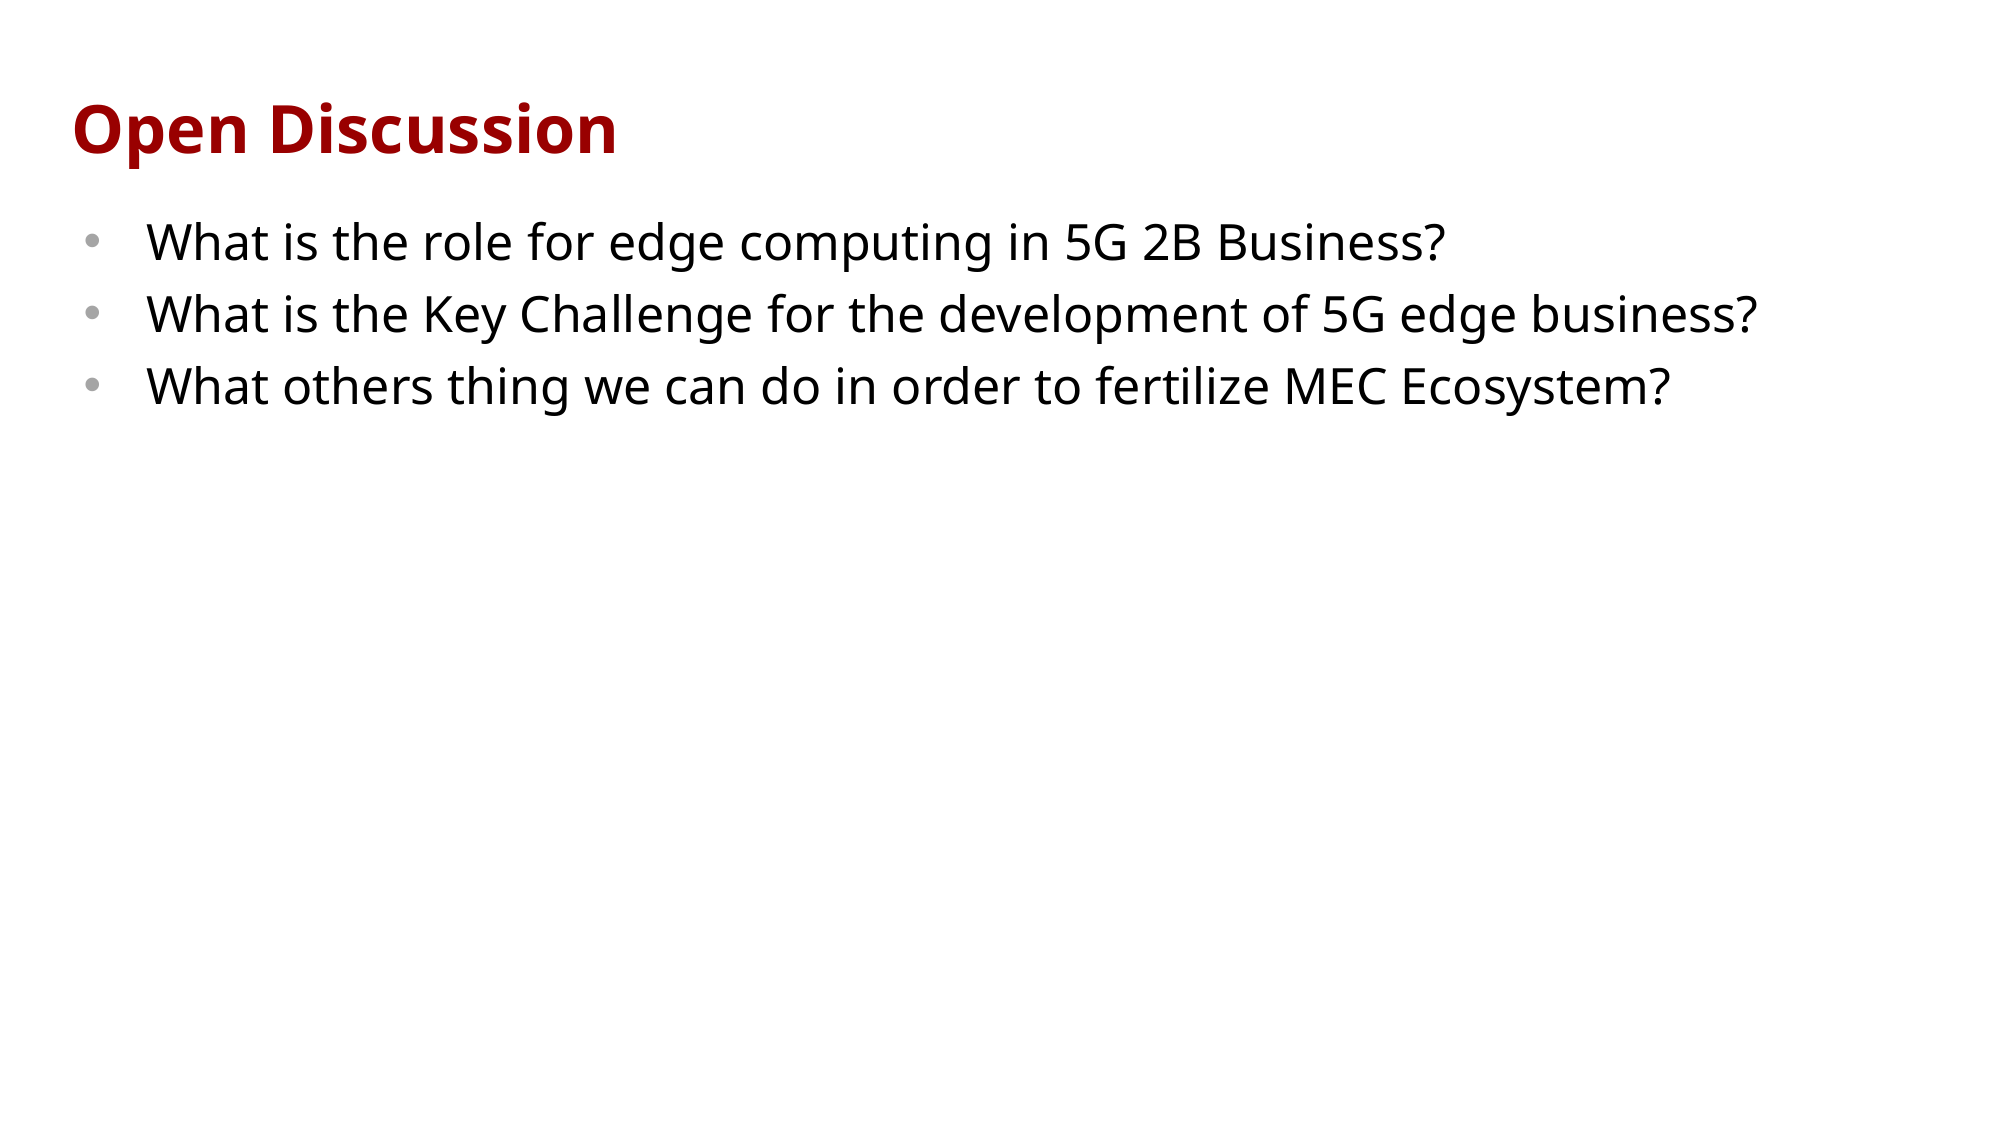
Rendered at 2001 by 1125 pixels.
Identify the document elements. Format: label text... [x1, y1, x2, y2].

title Open Discussion [56, 70, 1944, 168]
list What is the role for edge computing in 5G 2B Business? What is the Key Challenge for the development of 5G edge business? What others thing we can do in order to fertilize MEC Ecosystem? [56, 183, 1880, 974]
